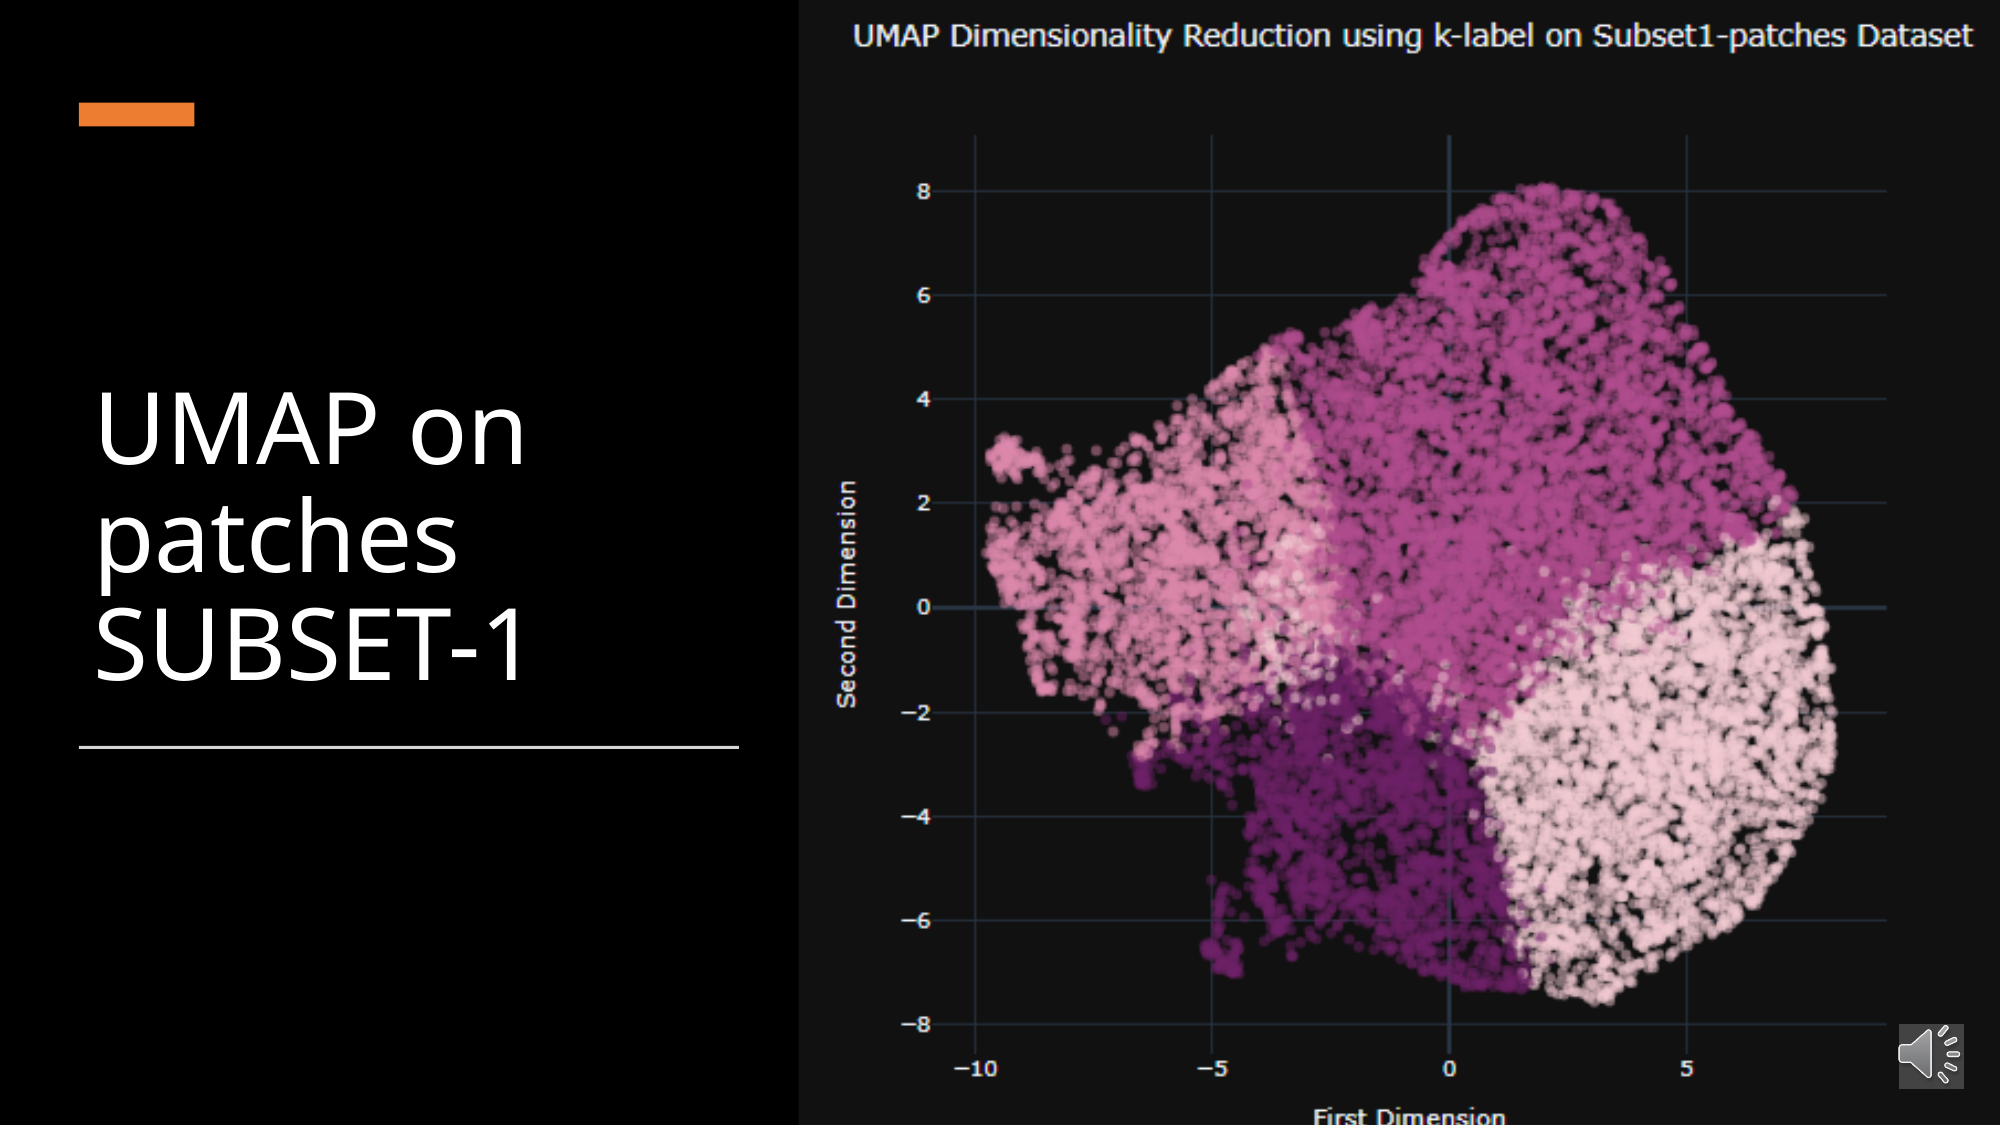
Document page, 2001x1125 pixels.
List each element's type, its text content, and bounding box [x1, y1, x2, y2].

text_box [0, 0, 798, 1125]
text_box [78, 745, 740, 750]
picture [1897, 1022, 1965, 1090]
title UMAP on patches SUBSET-1 [78, 184, 739, 710]
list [798, 0, 2000, 1125]
text_box [78, 102, 195, 128]
